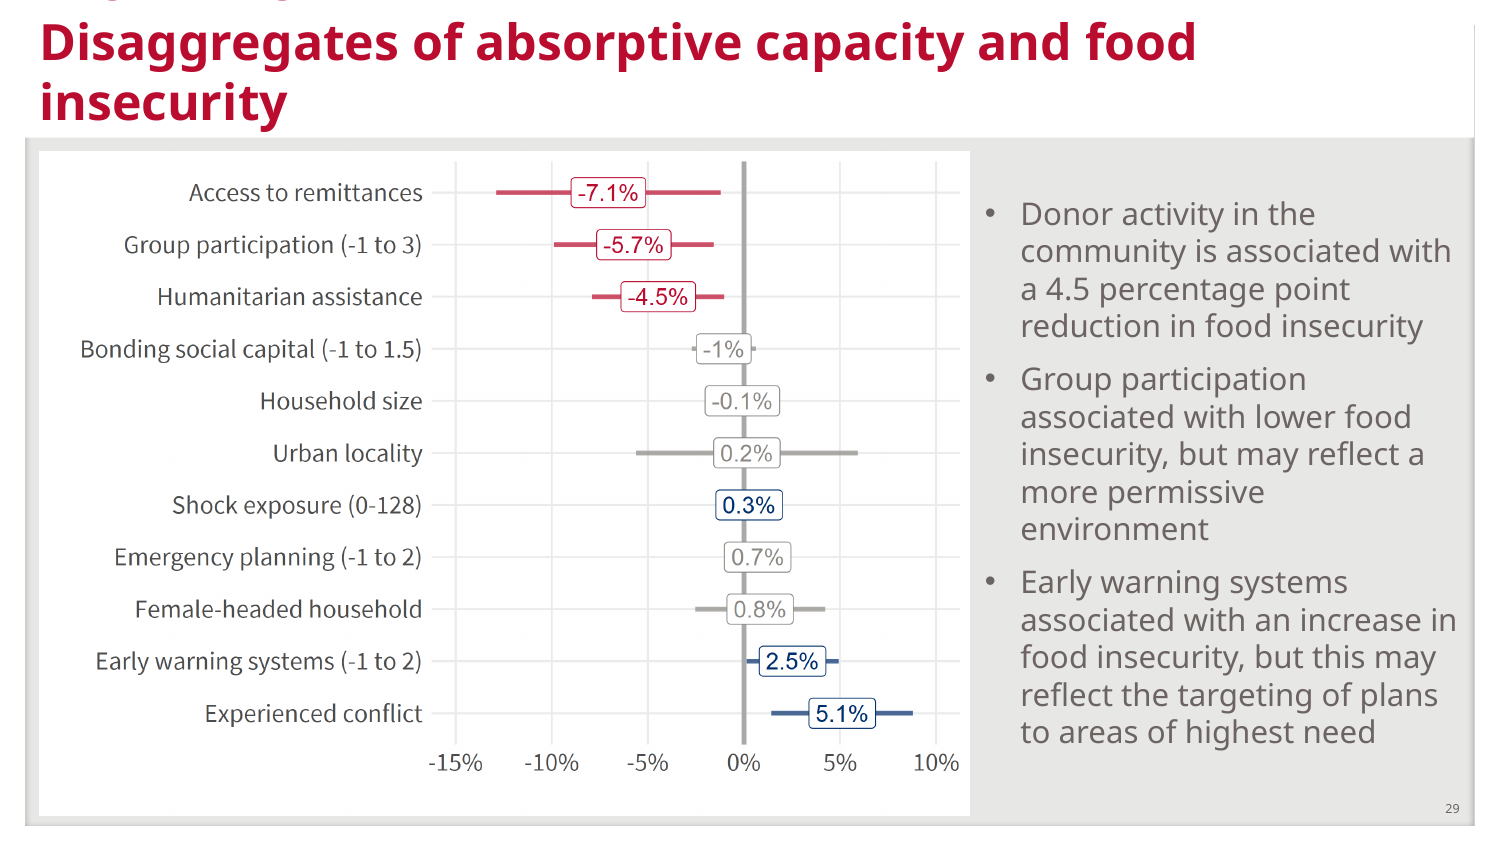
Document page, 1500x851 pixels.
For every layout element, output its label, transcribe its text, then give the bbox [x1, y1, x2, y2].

slide_number 29 [1125, 794, 1475, 826]
text_box [24, 189, 34, 767]
picture [39, 150, 971, 816]
title RESILIENCE Disaggregates of absorptive capacity and food insecurity [24, 1, 1475, 138]
text_box Donor activity in the community is associated with a 4.5 percentage point reduction in food insecurity Group participation associated with lower food insecurity, but may reflect a more permissive environment Early warning systems associated with an increase in food insecurity, but this may reflect the targeting of plans to areas of highest need [976, 186, 1475, 767]
